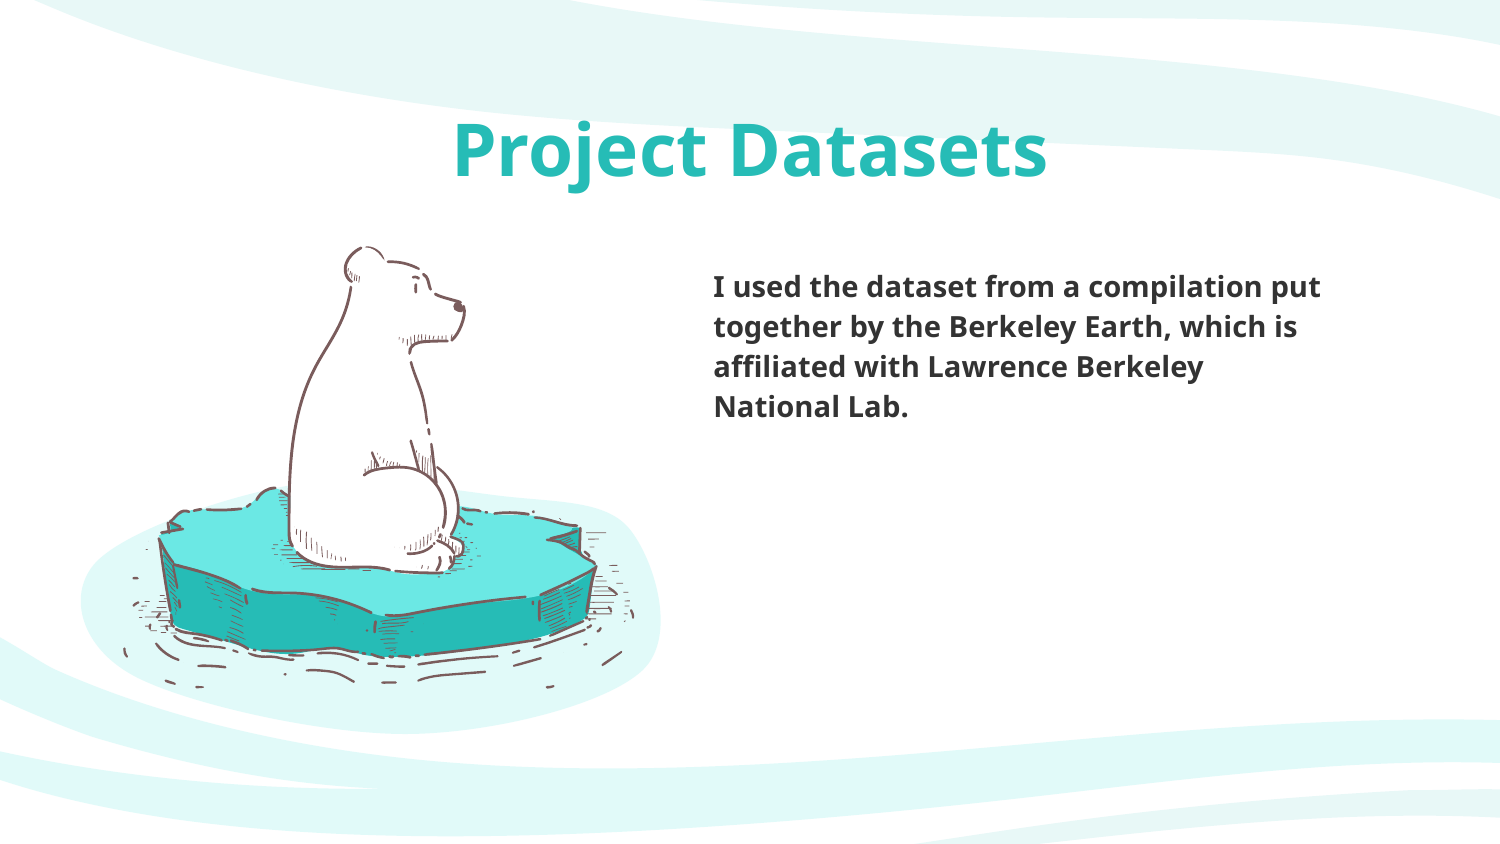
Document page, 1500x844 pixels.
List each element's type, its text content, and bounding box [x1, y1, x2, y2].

subtitle I used the dataset from a compilation put together by the Berkeley Earth, which is affiliated with Lawrence Berkeley National Lab. [698, 247, 1337, 756]
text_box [80, 246, 662, 735]
title Project Datasets [118, 88, 1382, 183]
